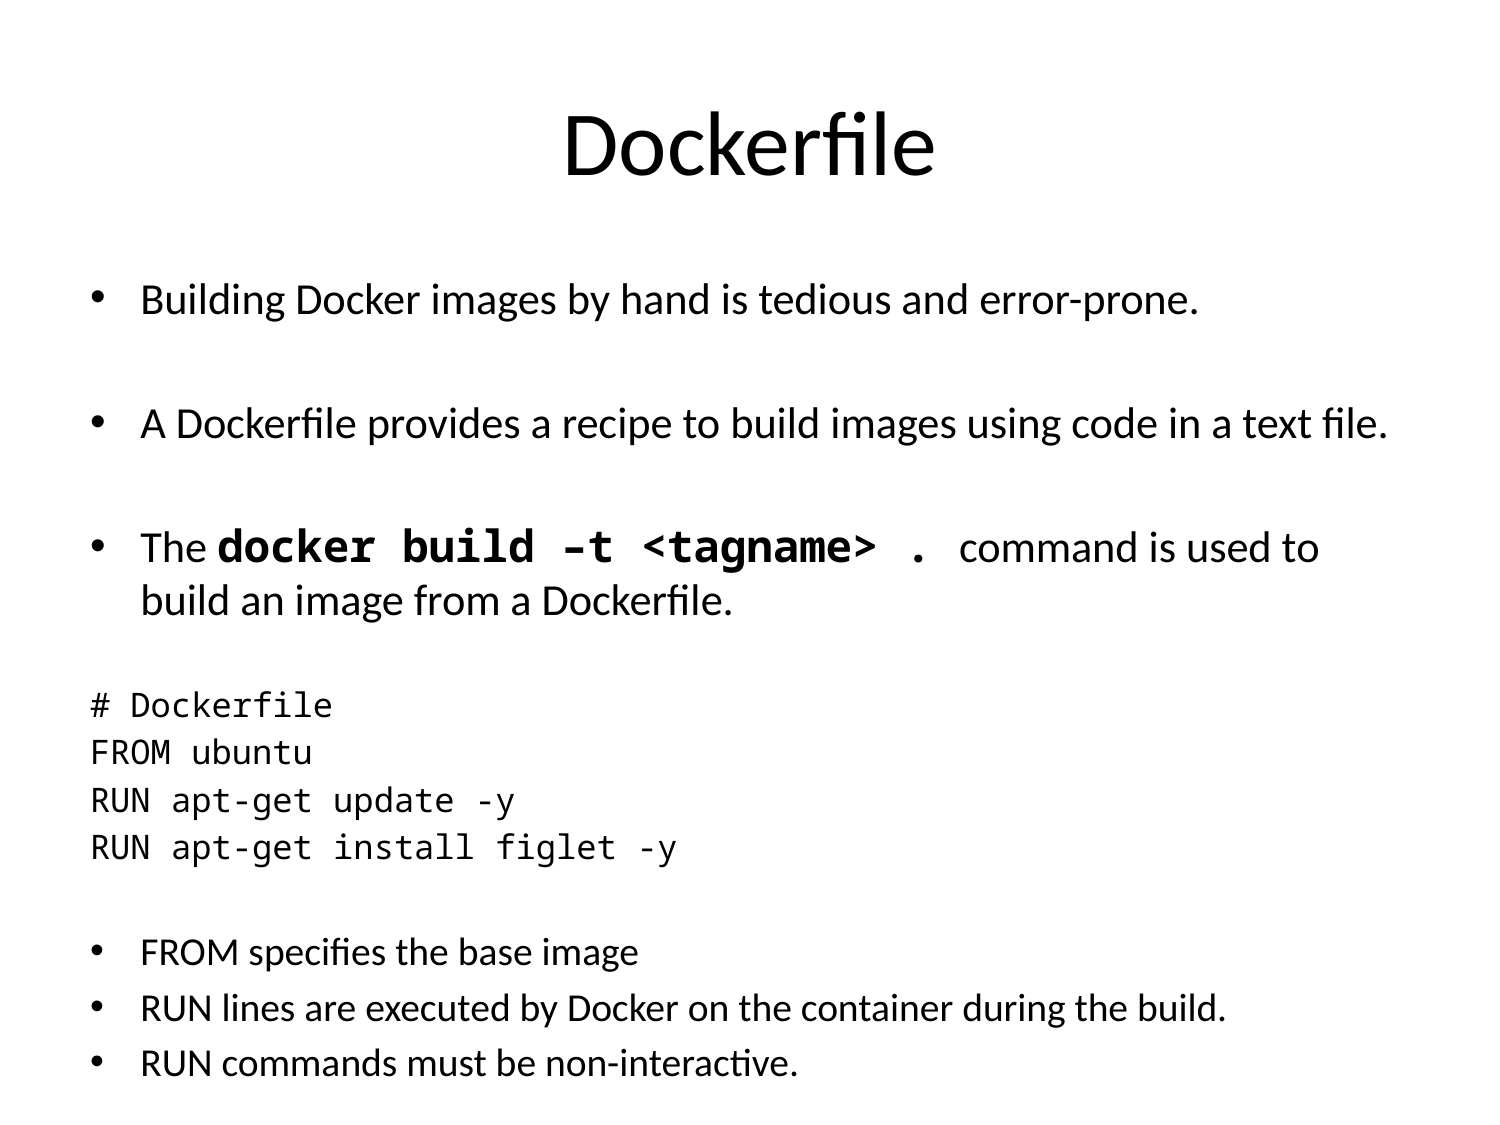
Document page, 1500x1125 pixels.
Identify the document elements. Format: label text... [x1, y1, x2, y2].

title Dockerfile [75, 45, 1425, 233]
list Building Docker images by hand is tedious and error-prone. A Dockerfile provides a recipe to build images using code in a text file. The docker build –t <tagname> . command is used to build an image from a Dockerfile. # Dockerfile FROM ubuntu RUN apt-get update -y RUN apt-get install figlet -y FROM specifies the base image RUN lines are executed by Docker on the container during the build. RUN commands must be non-interactive. [75, 262, 1425, 1100]
